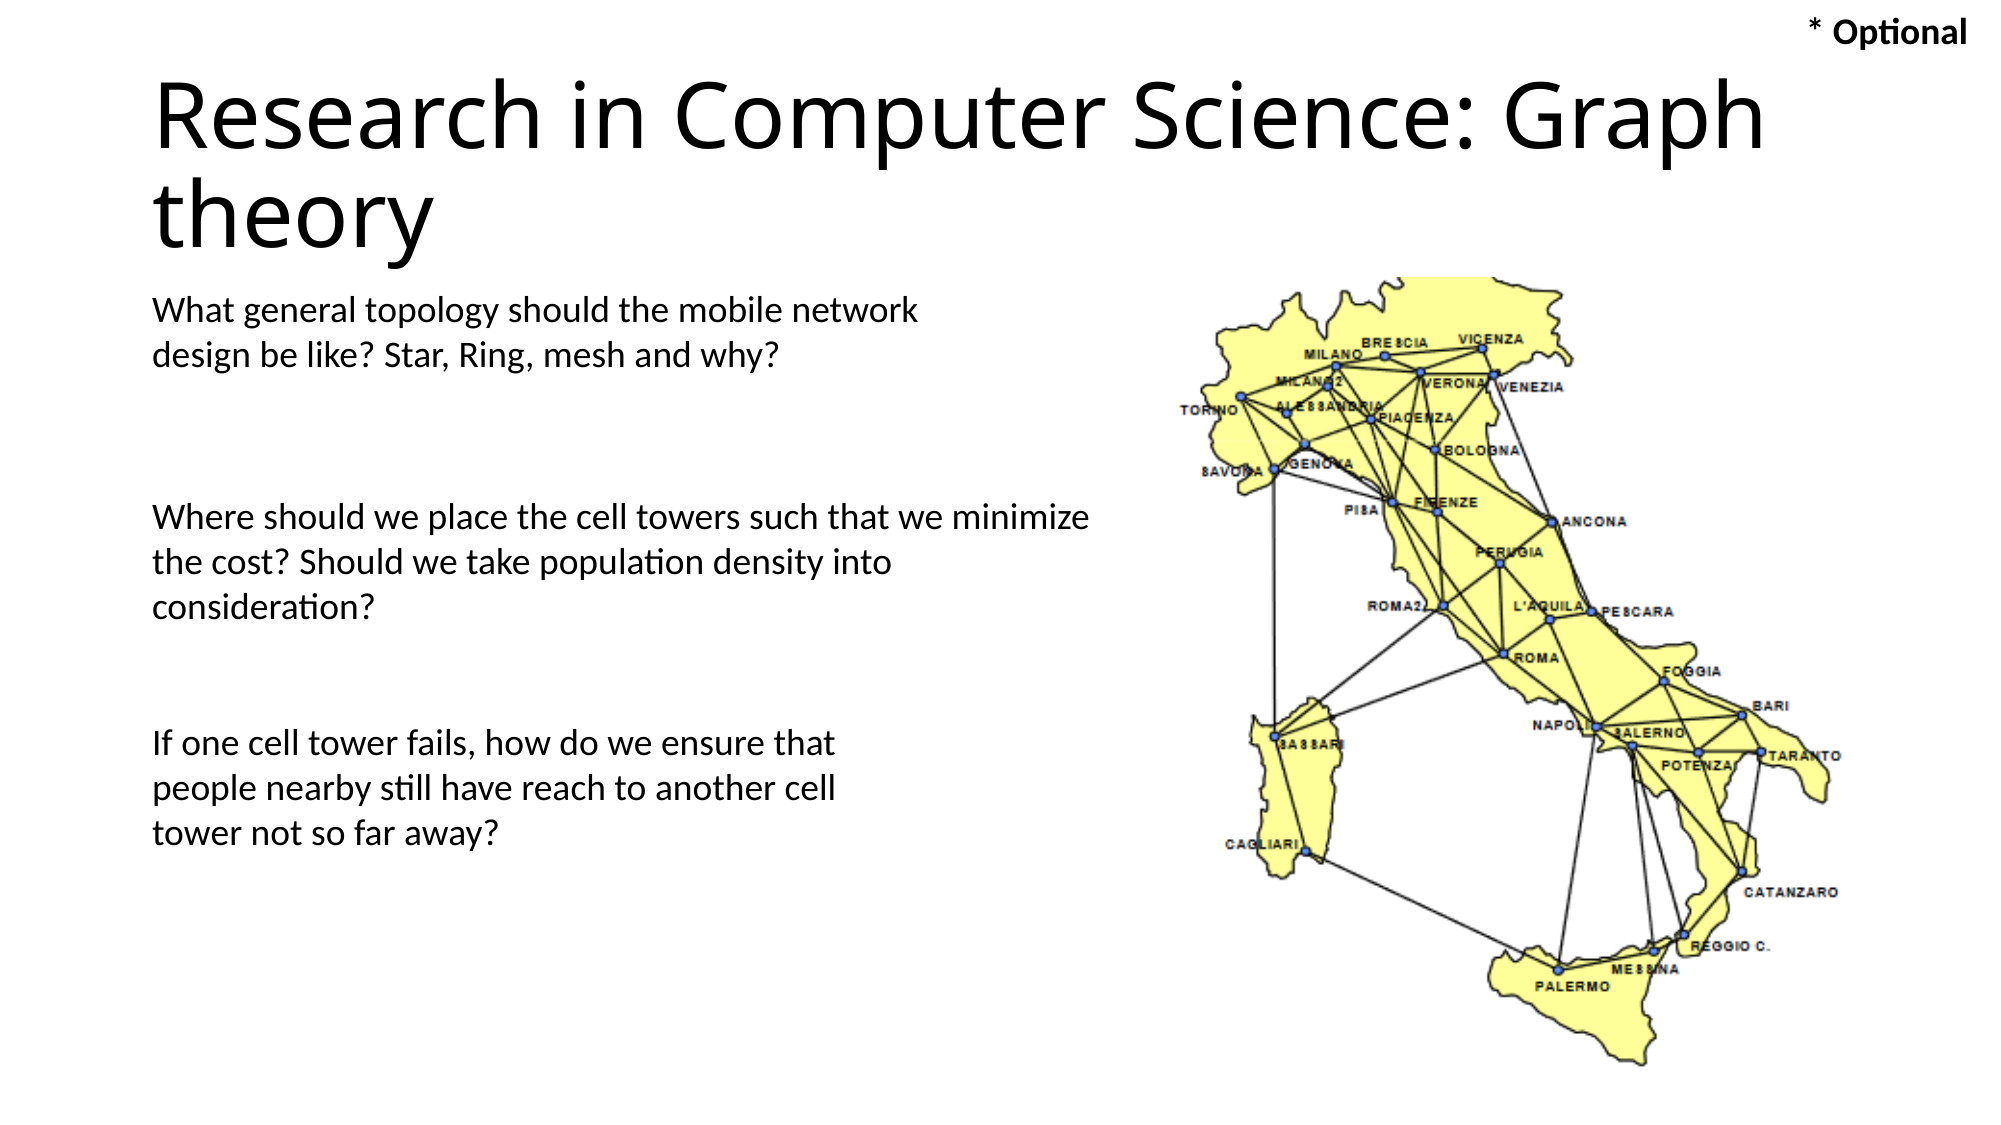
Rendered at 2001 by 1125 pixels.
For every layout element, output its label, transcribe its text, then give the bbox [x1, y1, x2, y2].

text_box If one cell tower fails, how do we ensure that people nearby still have reach to another cell tower not so far away? [137, 710, 939, 860]
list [1176, 277, 1863, 1083]
text_box * Optional [1791, 0, 1984, 60]
text_box Where should we place the cell towers such that we minimize the cost? Should we take population density into consideration? [137, 484, 1123, 635]
text_box What general topology should the mobile network design be like? Star, Ring, mesh and why? [137, 277, 939, 382]
title Research in Computer Science: Graph theory [137, 59, 1863, 278]
